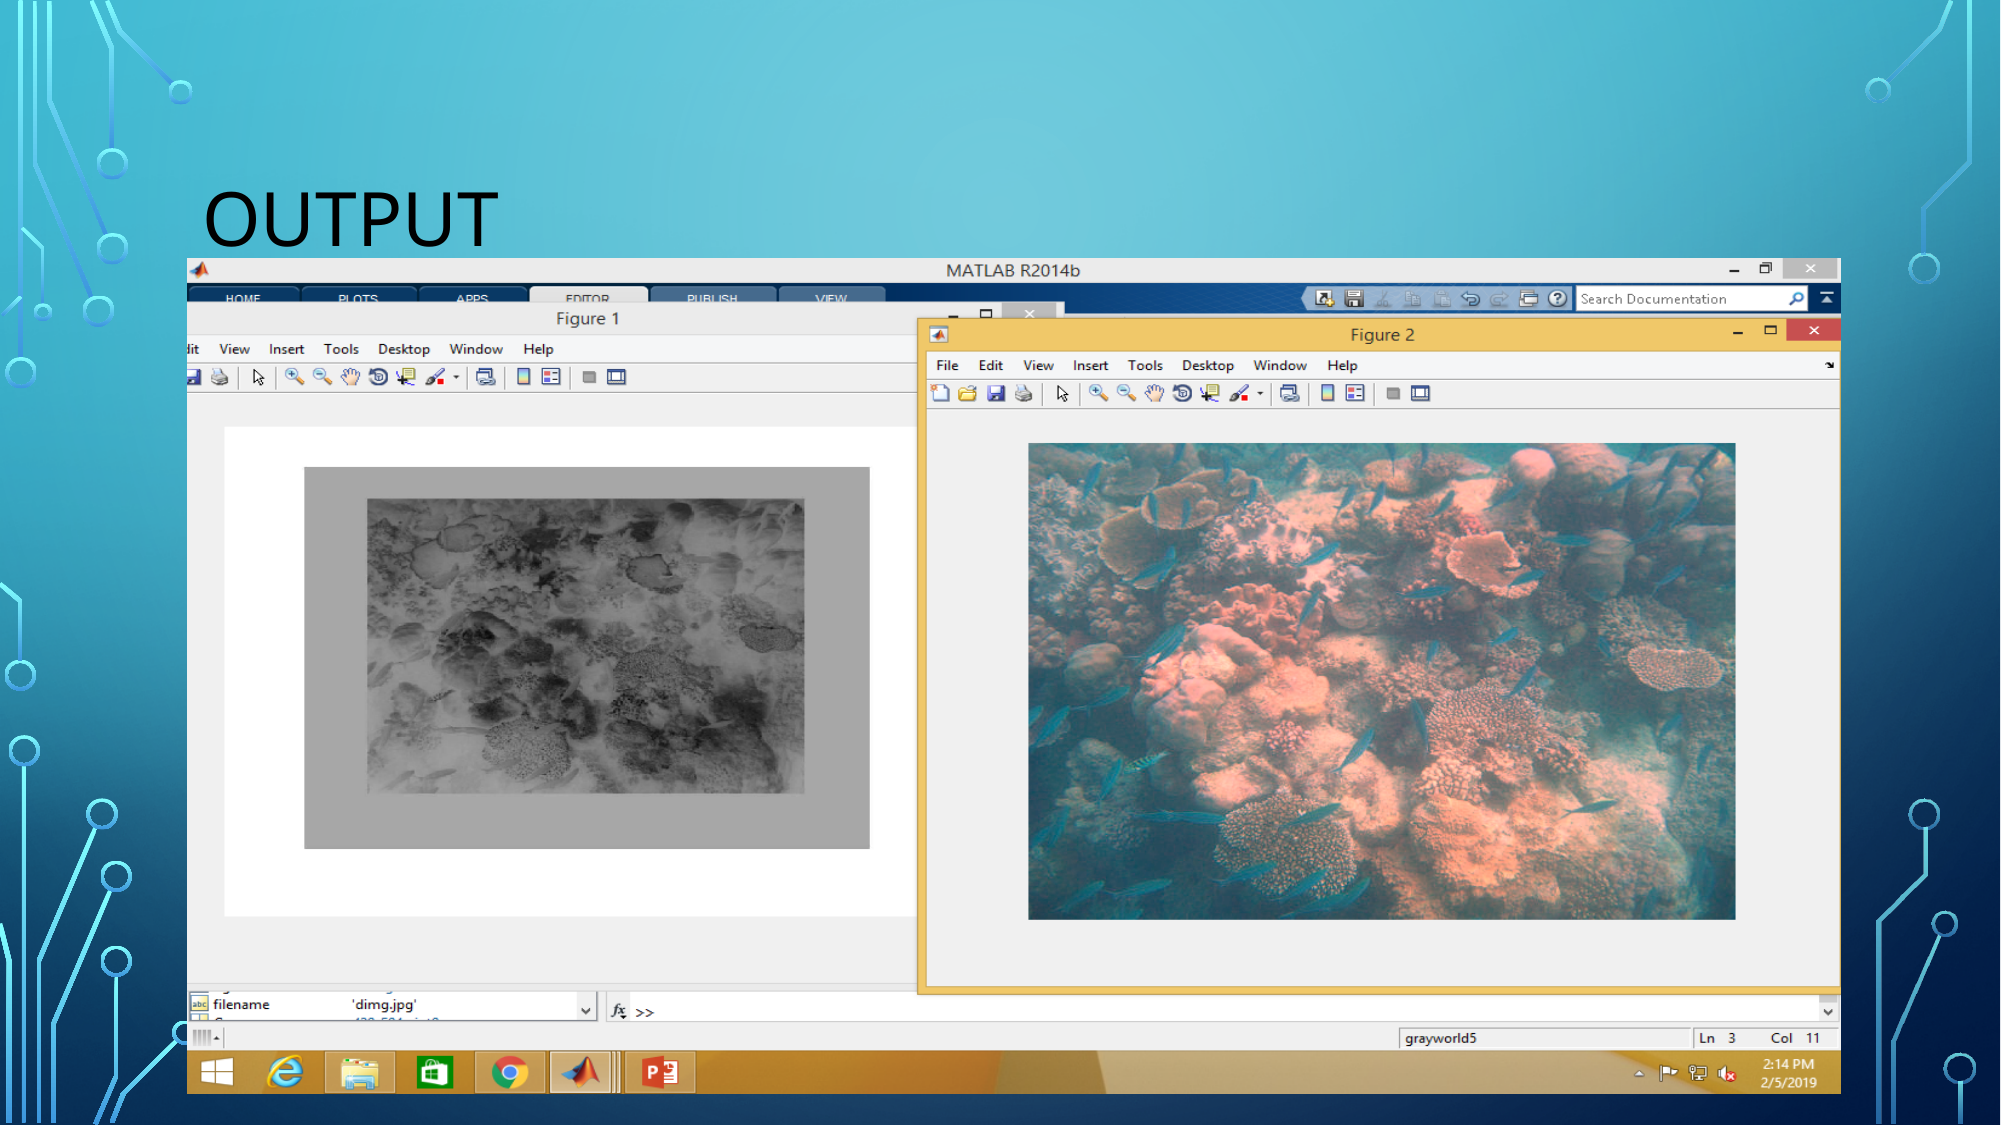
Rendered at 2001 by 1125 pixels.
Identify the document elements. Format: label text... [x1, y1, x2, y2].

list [186, 258, 1842, 1095]
title output [187, 101, 1813, 258]
